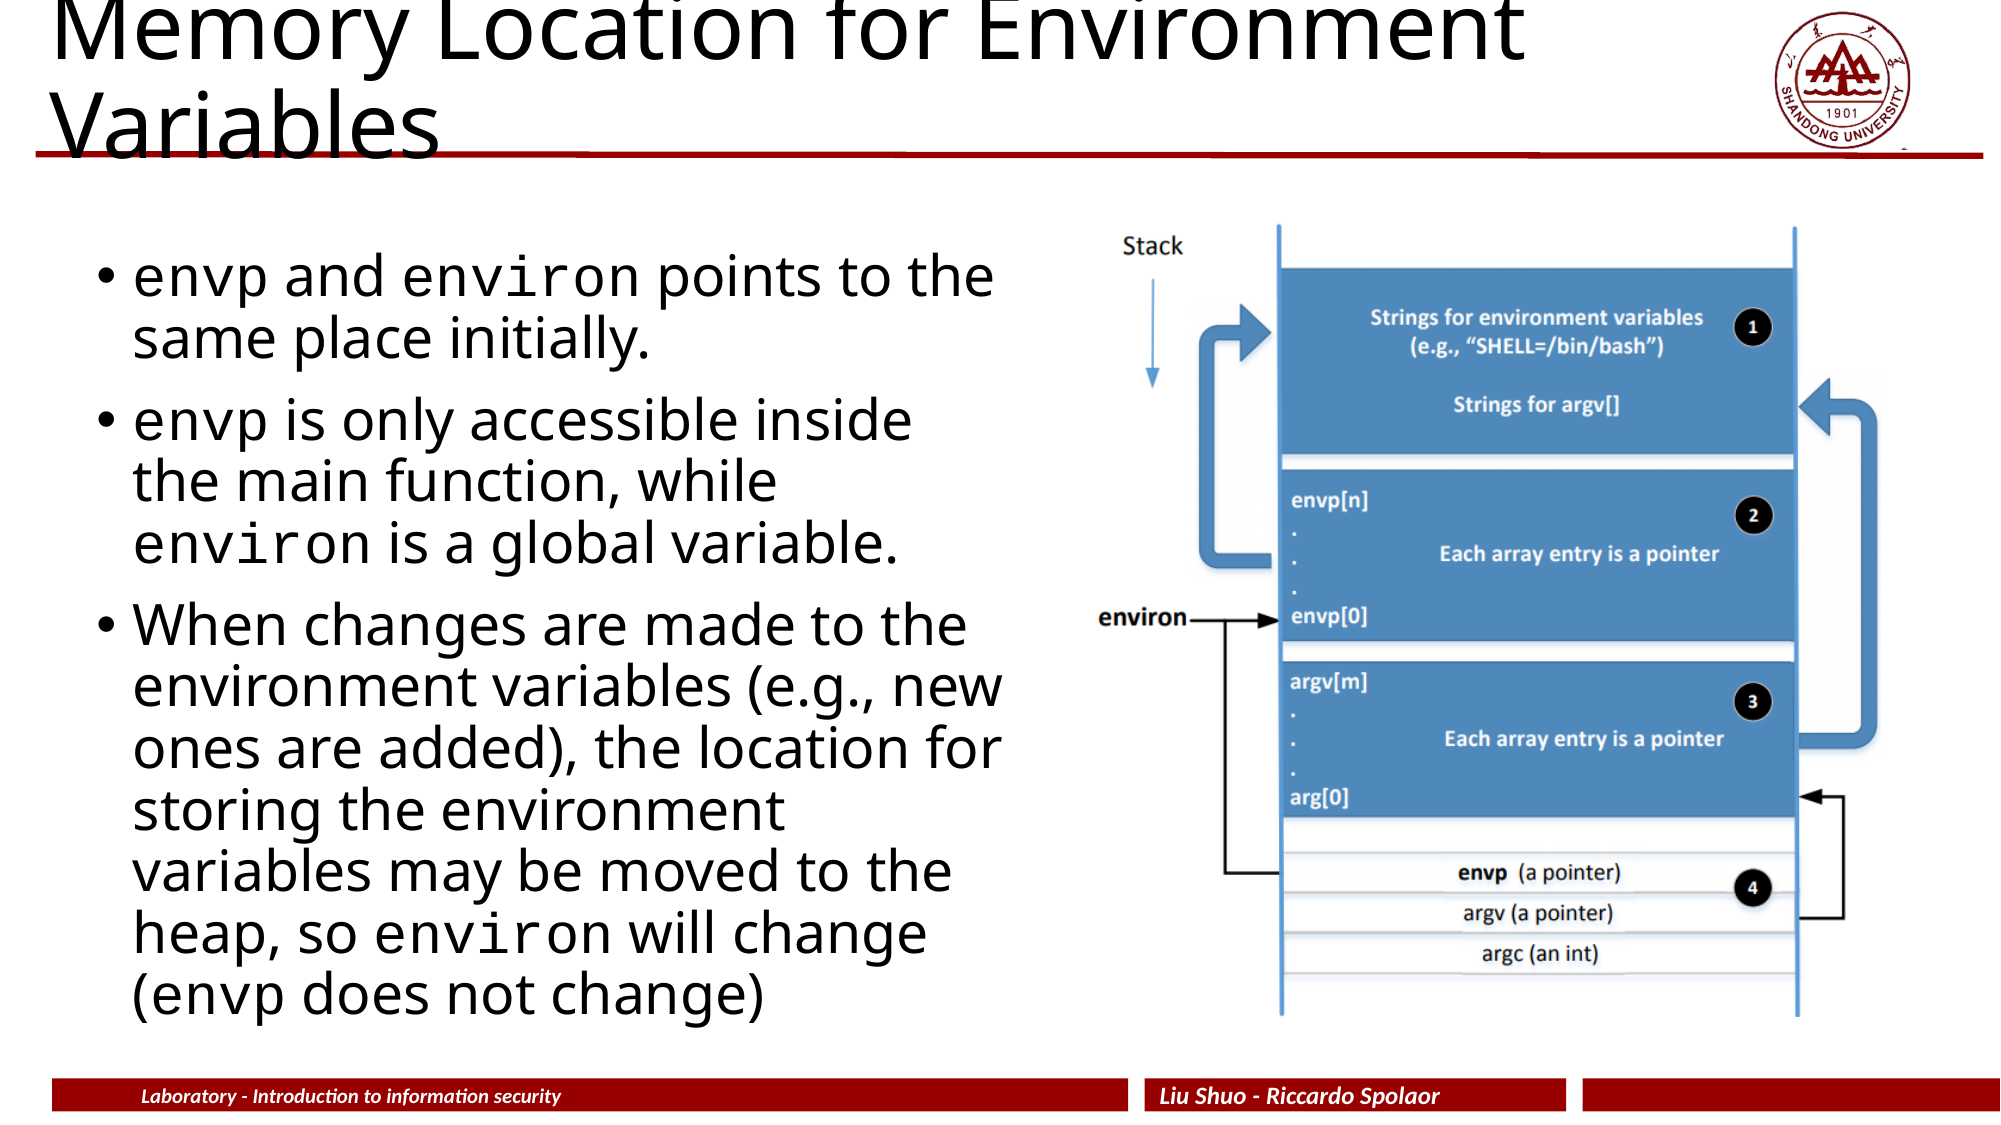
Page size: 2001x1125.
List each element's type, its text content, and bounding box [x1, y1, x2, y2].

list envp and environ points to the same place initially. envp is only accessible inside the main function, while environ is a global variable. When changes are made to the environment variables (e.g., new ones are added), the location for storing the environment variables may be moved to the heap, so environ will change (envp does not change) [81, 239, 1022, 1064]
picture [1096, 204, 1894, 1040]
title Memory Location for Environment Variables [34, 0, 1760, 159]
picture [1774, 10, 1911, 150]
